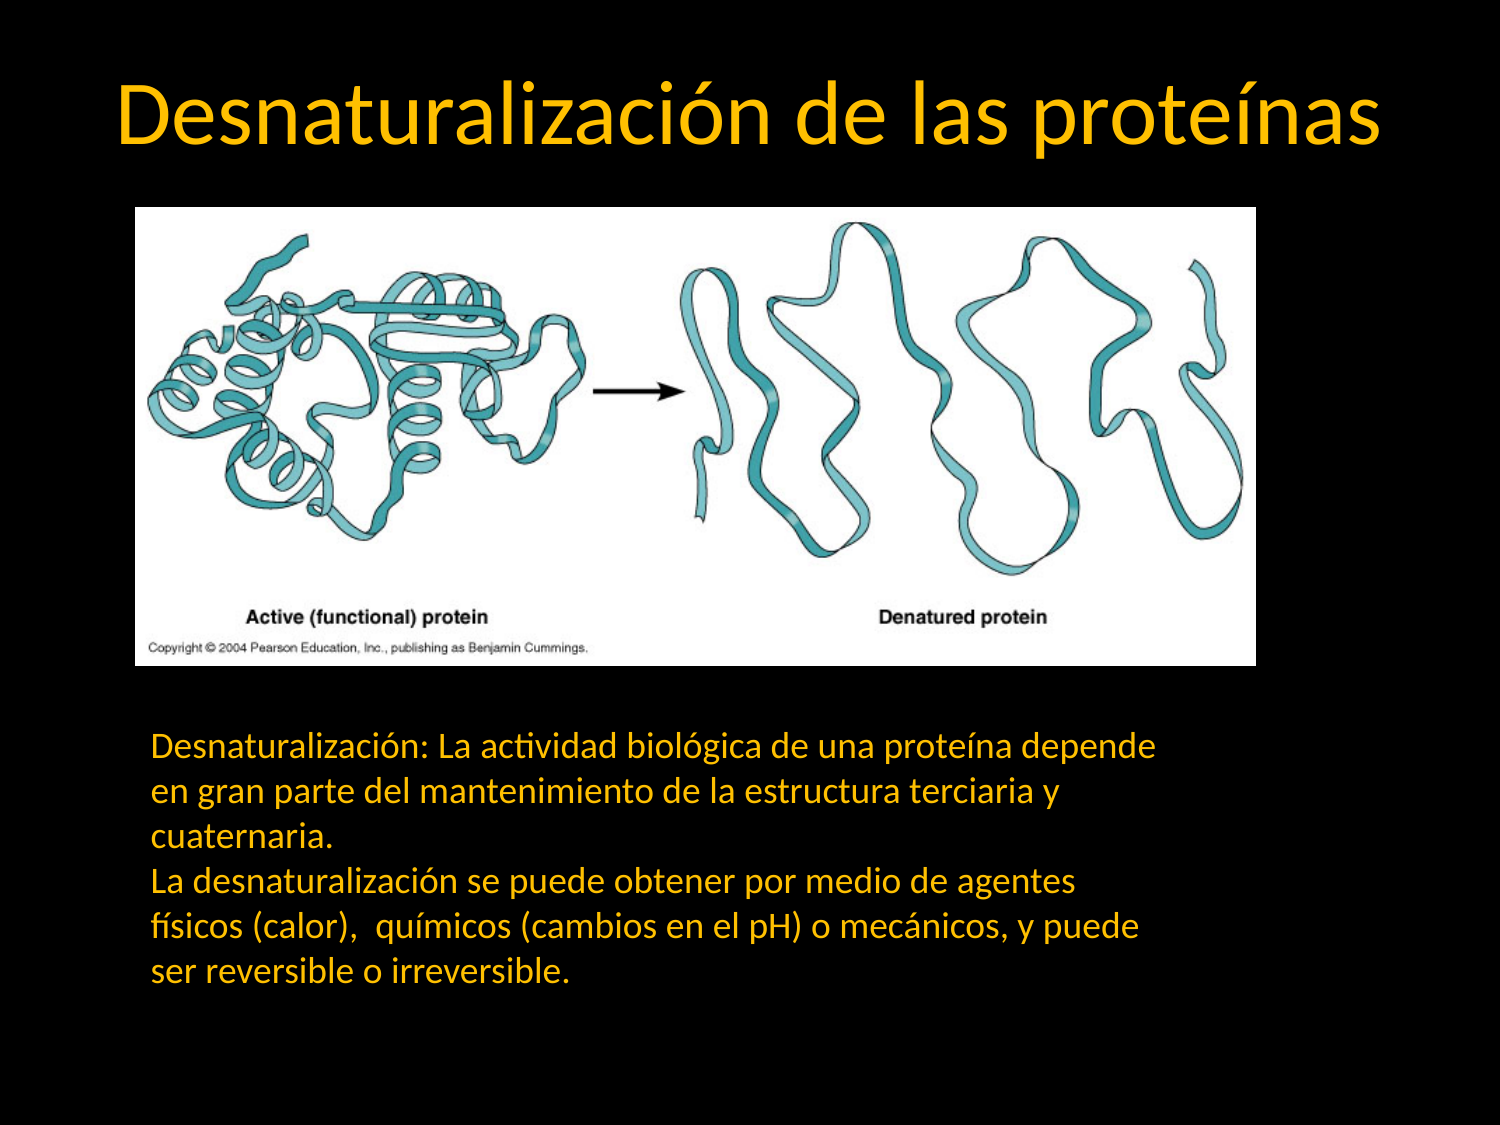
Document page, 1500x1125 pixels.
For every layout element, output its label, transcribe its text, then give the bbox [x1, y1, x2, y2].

text_box Desnaturalización: La actividad biológica de una proteína depende en gran parte del mantenimiento de la estructura terciaria y cuaternaria. La desnaturalización se puede obtener por medio de agentes físicos (calor), químicos (cambios en el pH) o mecánicos, y puede ser reversible o irreversible. [135, 713, 1187, 1047]
picture [135, 207, 1256, 666]
text_box Desnaturalización de las proteínas [74, 45, 1425, 233]
